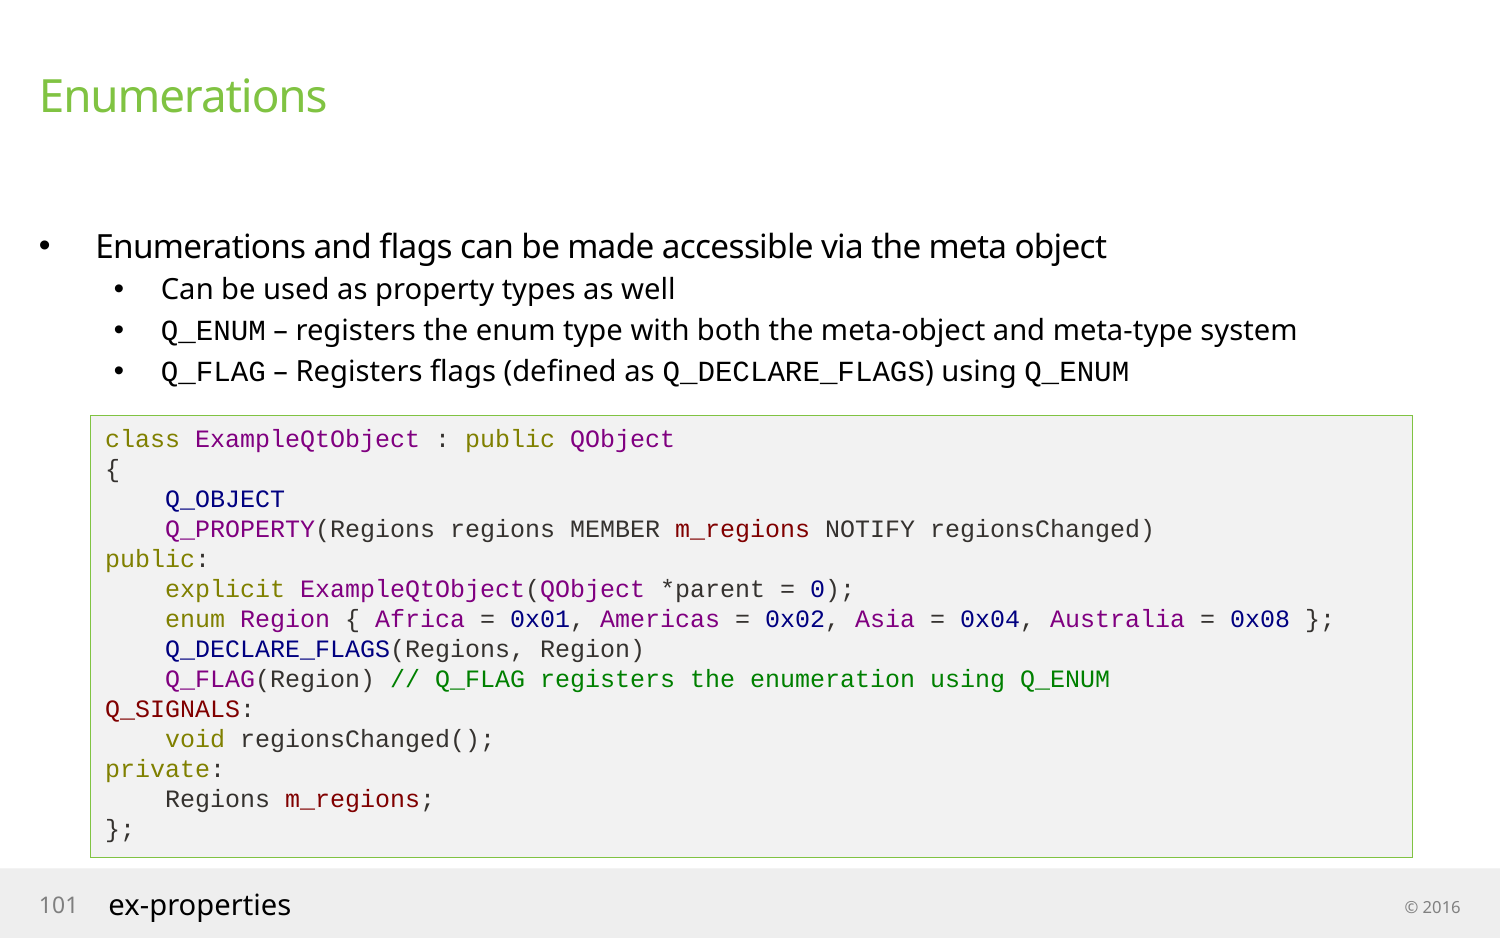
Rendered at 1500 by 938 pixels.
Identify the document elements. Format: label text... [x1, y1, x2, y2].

footer © 2016 [1188, 896, 1461, 917]
title Enumerations [39, 66, 1052, 195]
slide_number 101 [39, 892, 410, 921]
list Enumerations and flags can be made accessible via the meta object Can be used as property types as well Q_ENUM – registers the enum type with both the meta-object and meta-type system Q_FLAG – Registers flags (defined as Q_DECLARE_FLAGS) using Q_ENUM [39, 224, 1471, 415]
text_box class ExampleQtObject : public QObject { Q_OBJECT Q_PROPERTY(Regions regions MEMBER m_regions NOTIFY regionsChanged) public: explicit ExampleQtObject(QObject *parent = 0); enum Region { Africa = 0x01, Americas = 0x02, Asia = 0x04, Australia = 0x08 }; Q_DECLARE_FLAGS(Regions, Region) Q_FLAG(Region) // Q_FLAG registers the enumeration using Q_ENUM Q_SIGNALS: void regionsChanged(); private: Regions m_regions; }; [90, 415, 1413, 858]
text_box ex-properties [93, 894, 795, 927]
